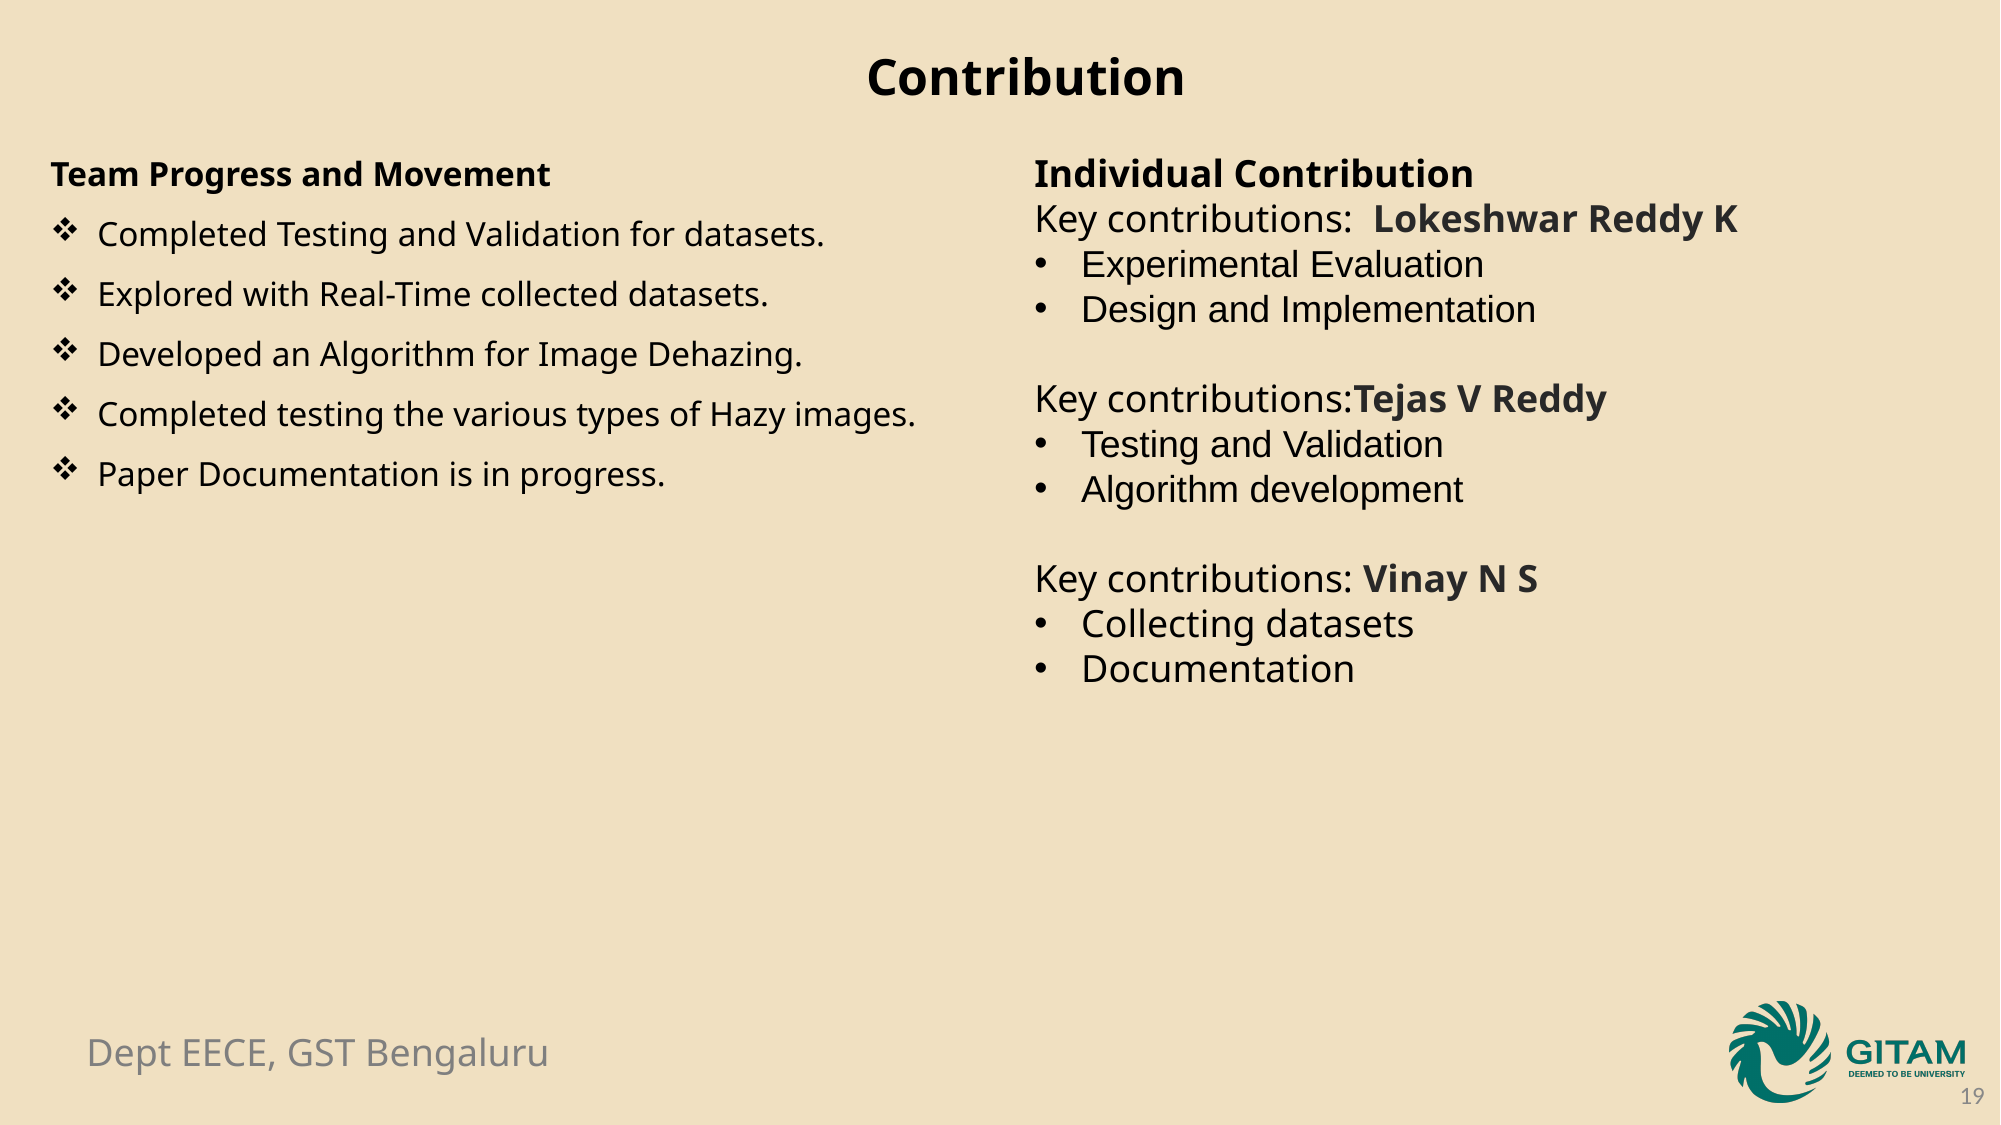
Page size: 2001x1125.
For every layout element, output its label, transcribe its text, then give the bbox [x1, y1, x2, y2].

text_box Contribution [163, 38, 1889, 119]
slide_number 19 [1550, 1065, 2000, 1125]
text_box Team Progress and Movement Completed Testing and Validation for datasets. Explored with Real-Time collected datasets. Developed an Algorithm for Image Dehazing. Completed testing the various types of Hazy images. Paper Documentation is in progress. [35, 145, 981, 1087]
text_box Individual Contribution Key contributions: Lokeshwar Reddy K Experimental Evaluation Design and Implementation Key contributions:Tejas V Reddy Testing and Validation Algorithm development Key contributions: Vinay N S Collecting datasets Documentation [1019, 142, 1965, 1084]
